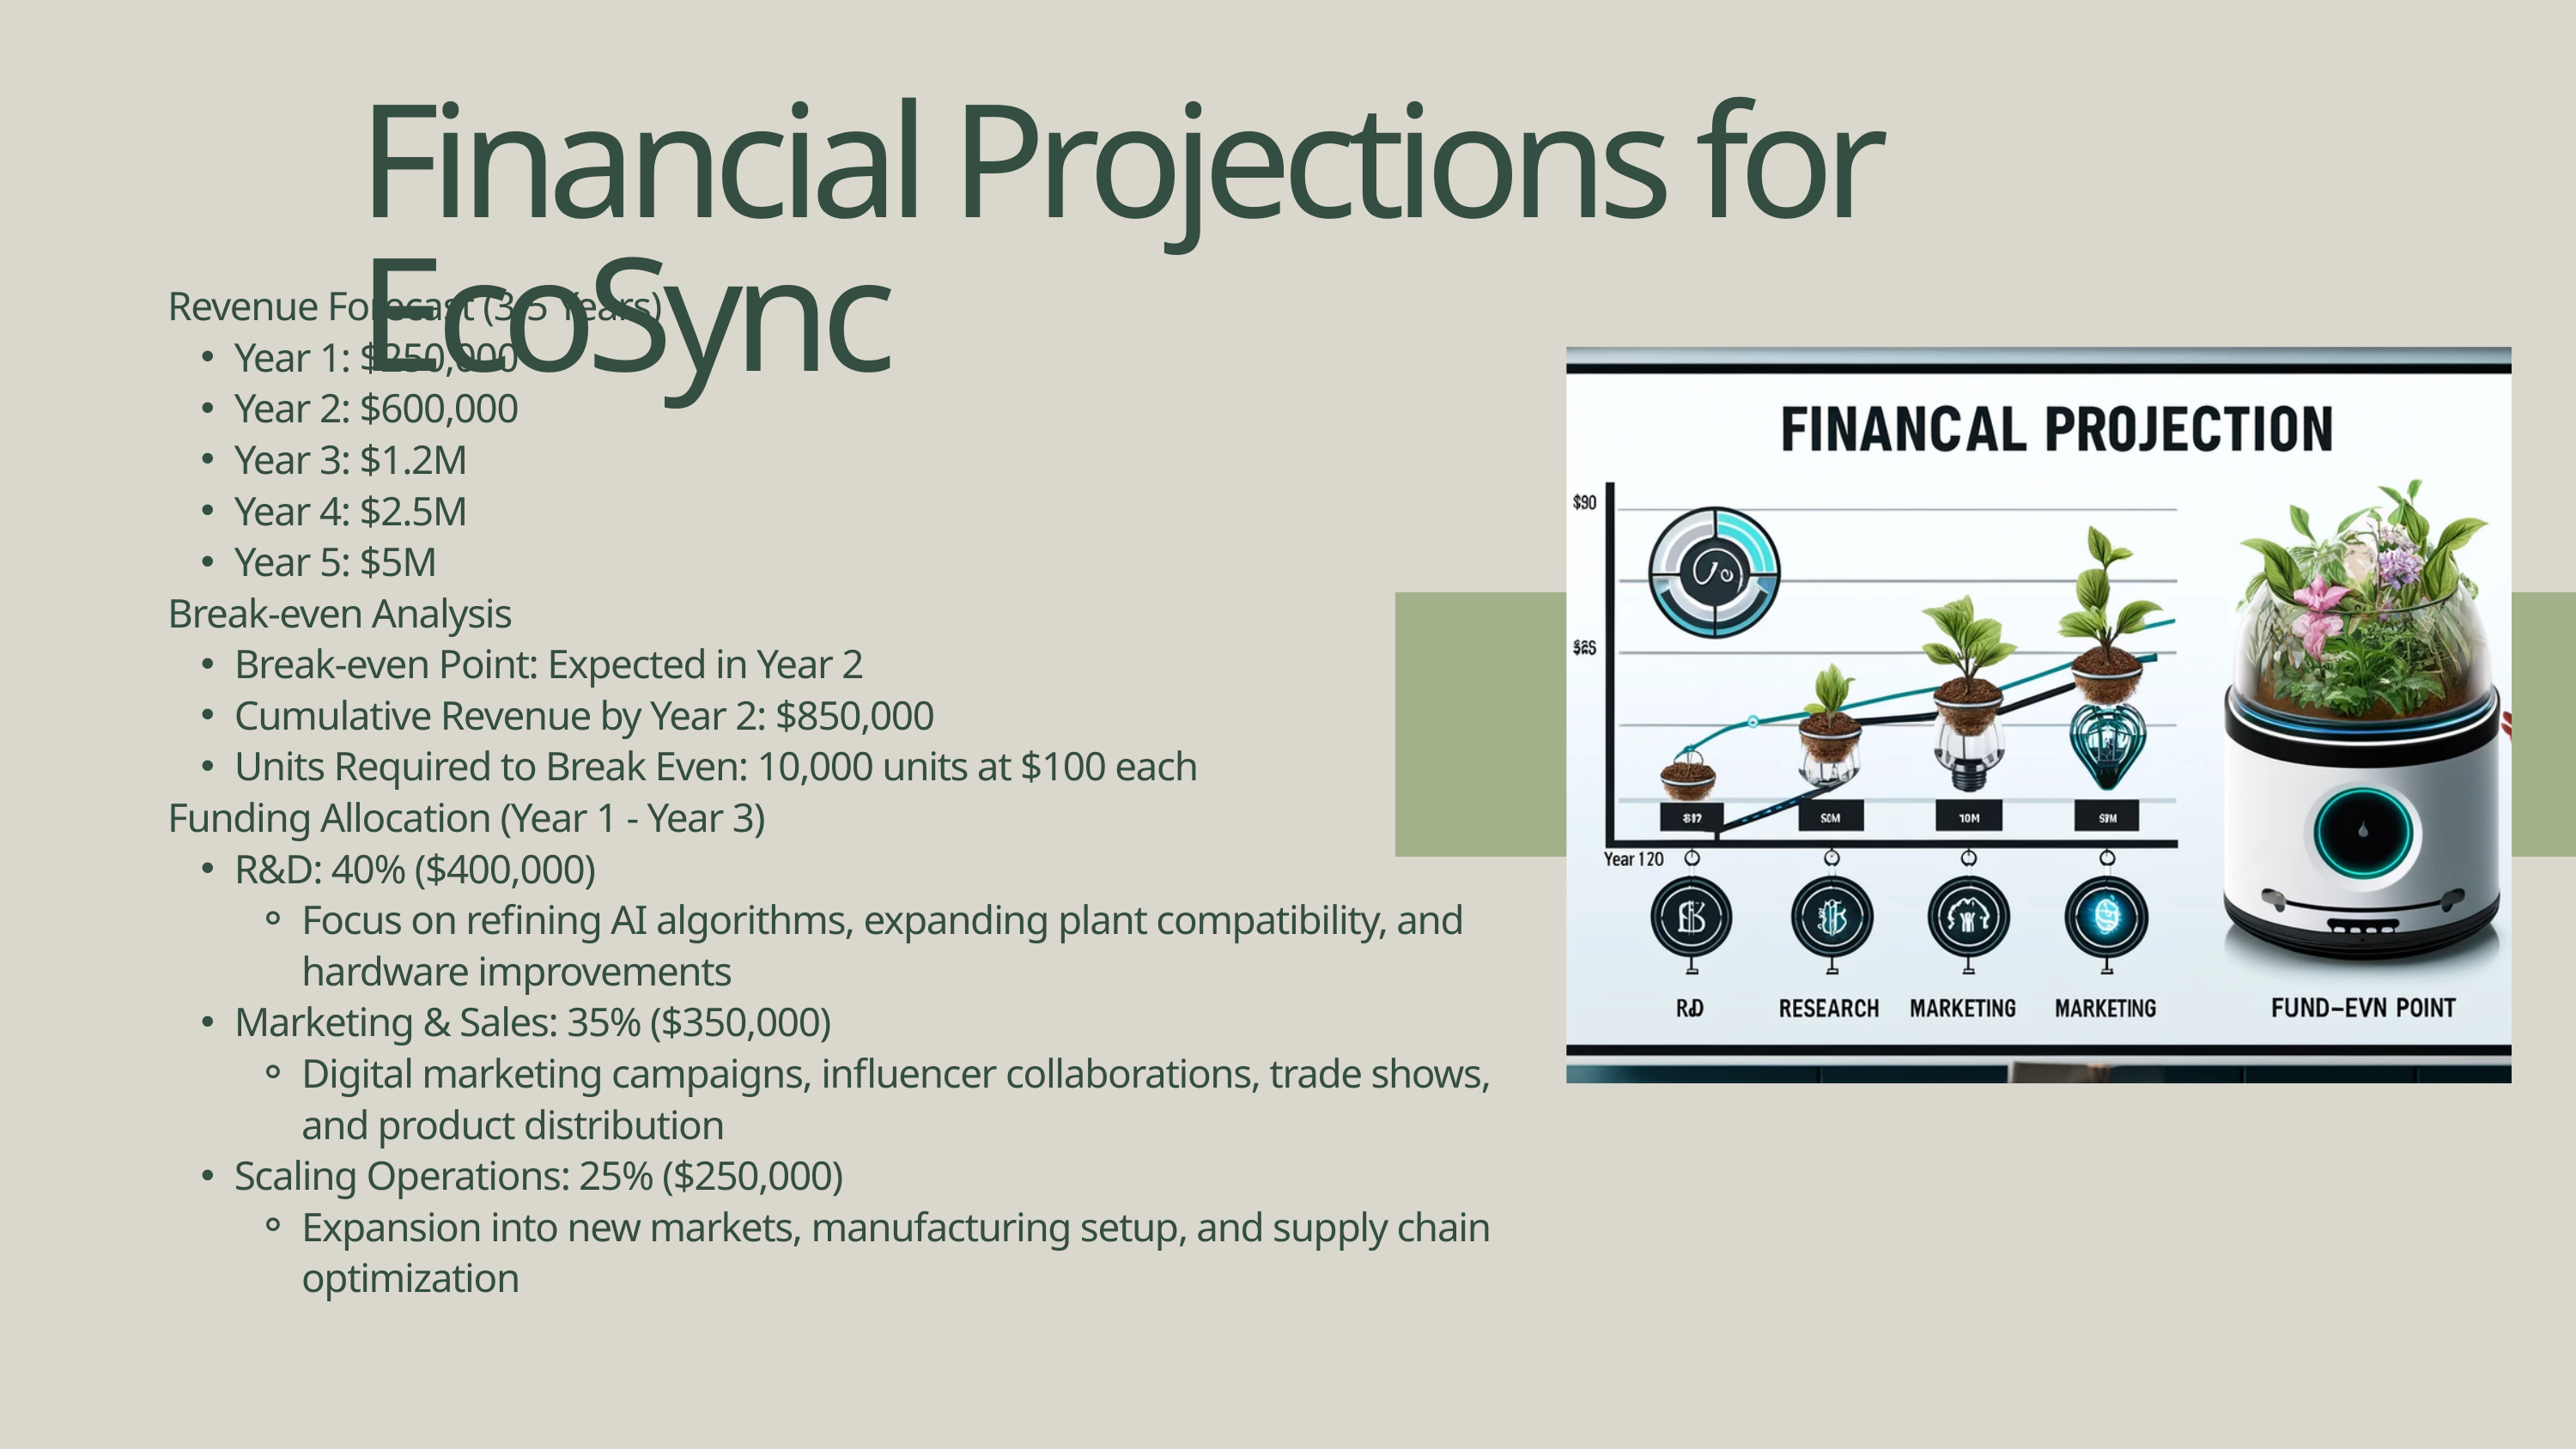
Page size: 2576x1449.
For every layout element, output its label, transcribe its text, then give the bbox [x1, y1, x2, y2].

text_box Revenue Forecast (3-5 Years) Year 1: $250,000 Year 2: $600,000 Year 3: $1.2M Year 4: $2.5M Year 5: $5M Break-even Analysis Break-even Point: Expected in Year 2 Cumulative Revenue by Year 2: $850,000 Units Required to Break Even: 10,000 units at $100 each Funding Allocation (Year 1 - Year 3) R&D: 40% ($400,000) Focus on refining AI algorithms, expanding plant compatibility, and hardware improvements Marketing & Sales: 35% ($350,000) Digital marketing campaigns, influencer collaborations, trade shows, and product distribution Scaling Operations: 25% ($250,000) Expansion into new markets, manufacturing setup, and supply chain optimization [167, 277, 1544, 1352]
text_box [1566, 866, 2512, 1083]
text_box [1394, 591, 2576, 857]
text_box Financial Projections for EcoSync [358, 94, 2432, 403]
text_box [1566, 347, 2512, 590]
